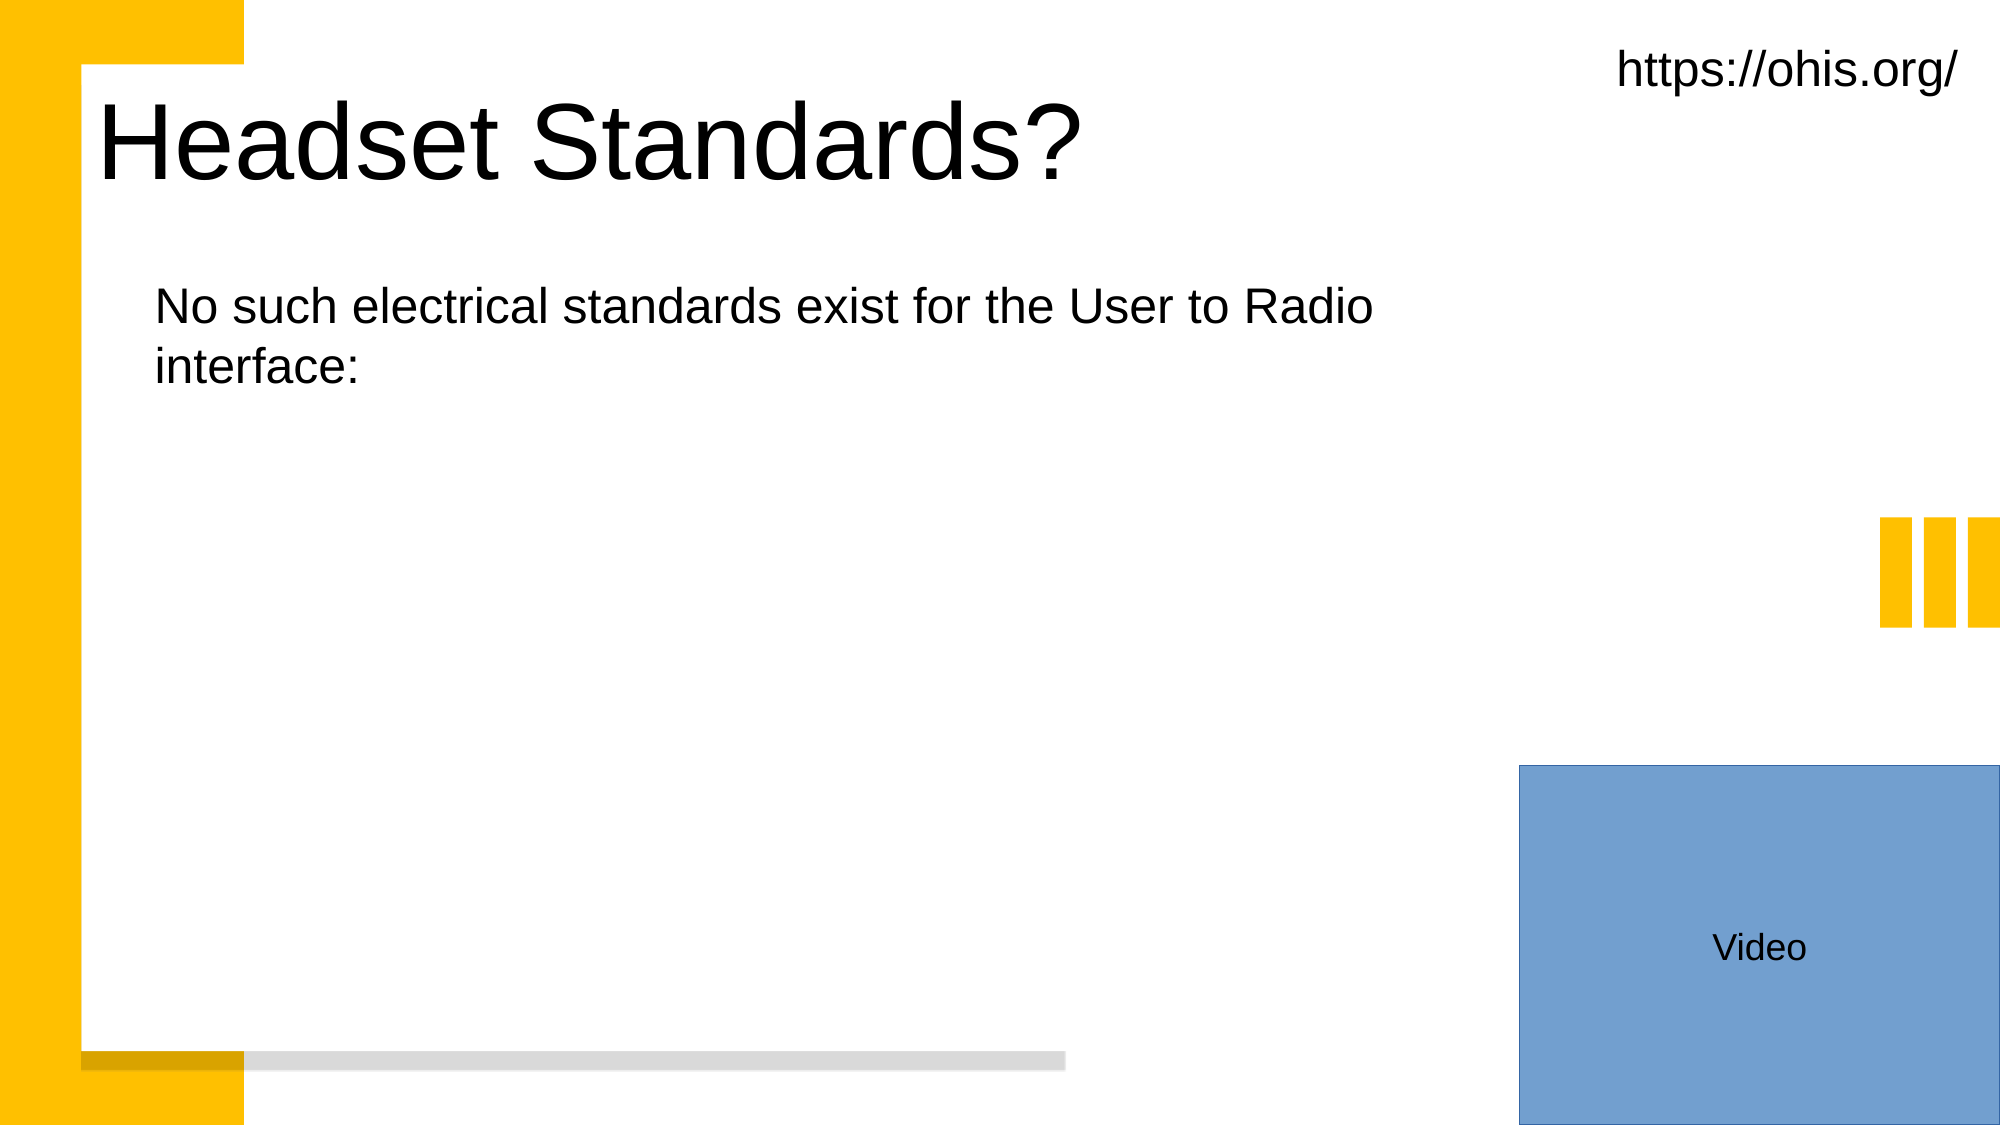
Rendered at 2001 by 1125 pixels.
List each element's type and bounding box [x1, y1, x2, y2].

text_box [0, 0, 2000, 1125]
